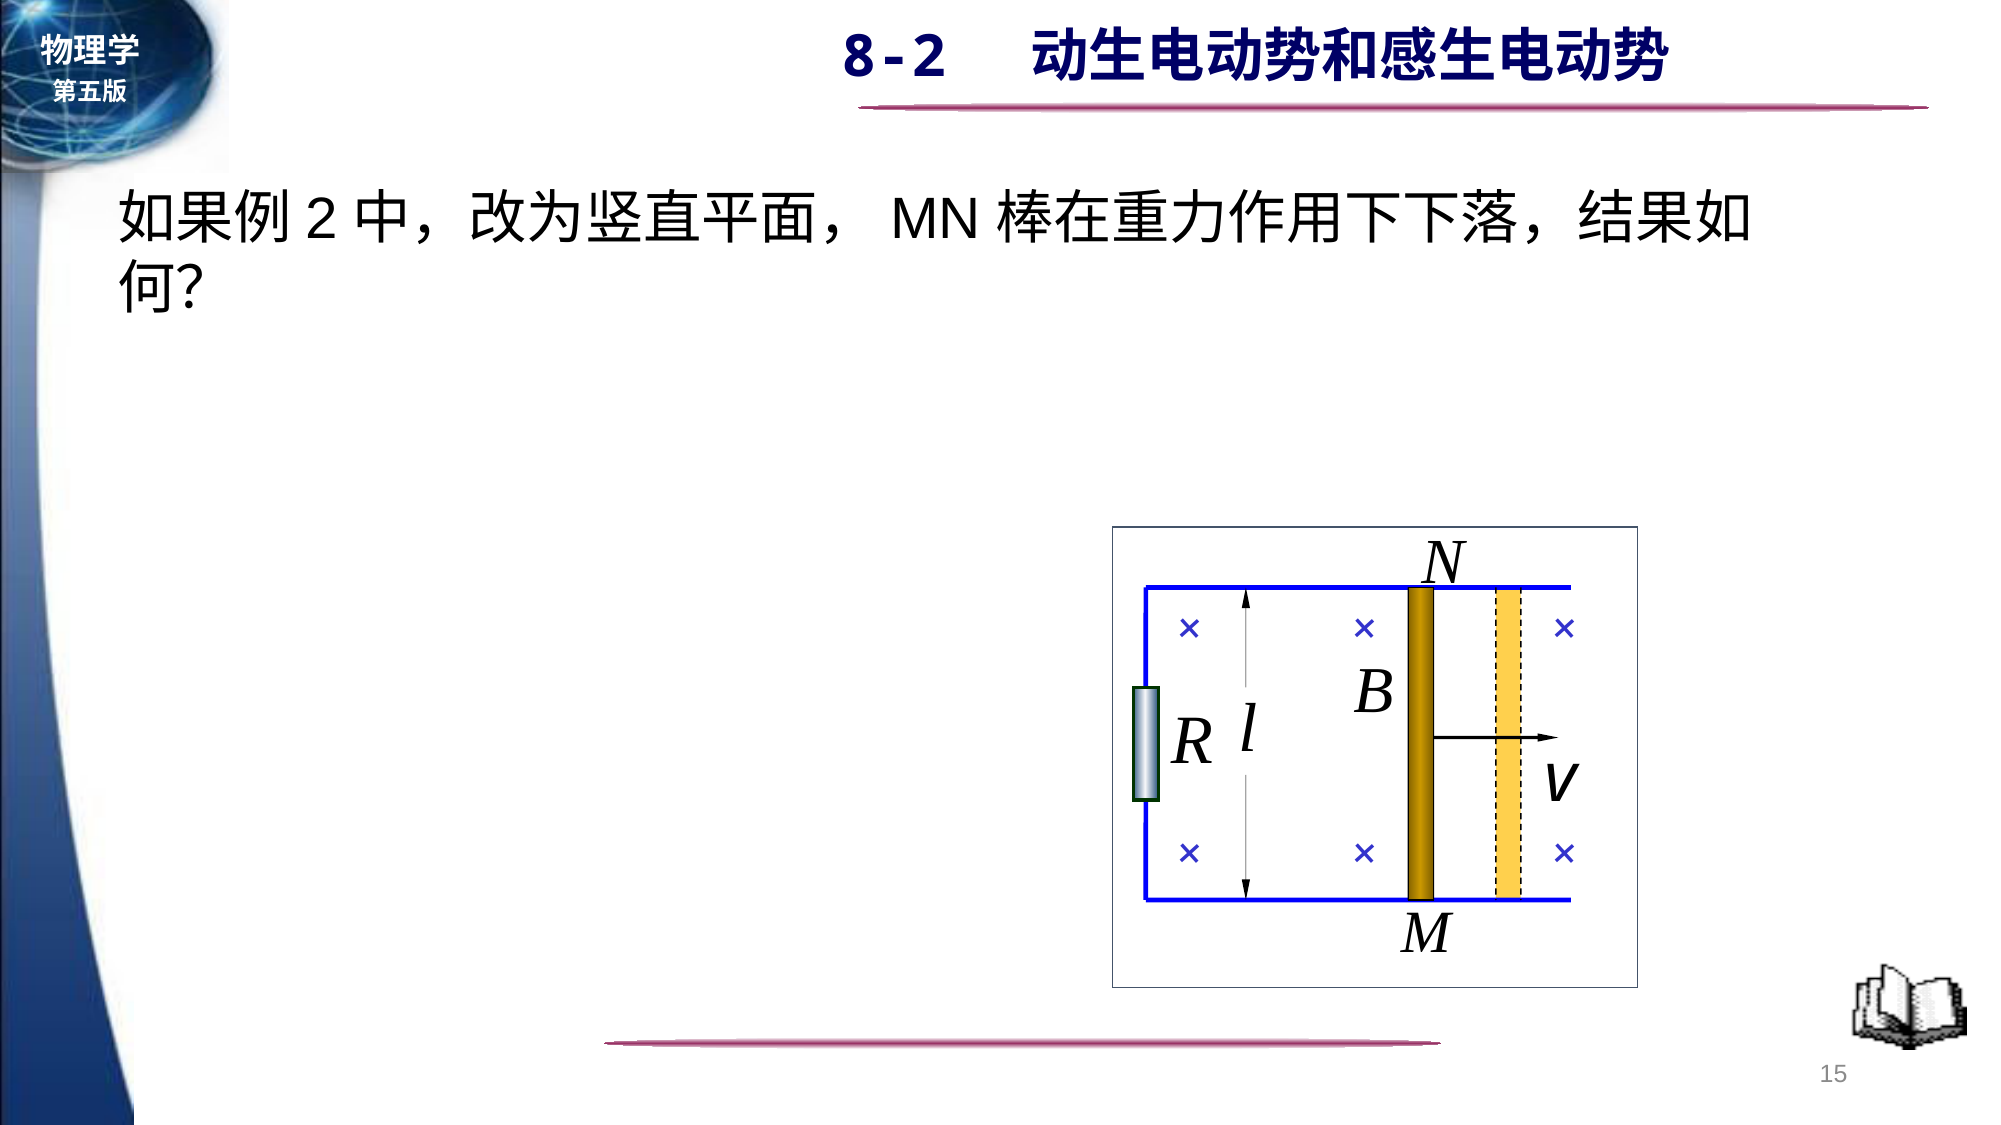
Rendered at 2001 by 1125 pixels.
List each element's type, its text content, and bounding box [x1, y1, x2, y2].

slide_number 15 [1412, 1042, 1863, 1103]
text_box 如果例2中，改为竖直平面，MN棒在重力作用下下落，结果如何？ [102, 172, 1827, 328]
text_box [1112, 524, 1638, 988]
picture [1850, 962, 1967, 1050]
picture [0, 0, 229, 1125]
